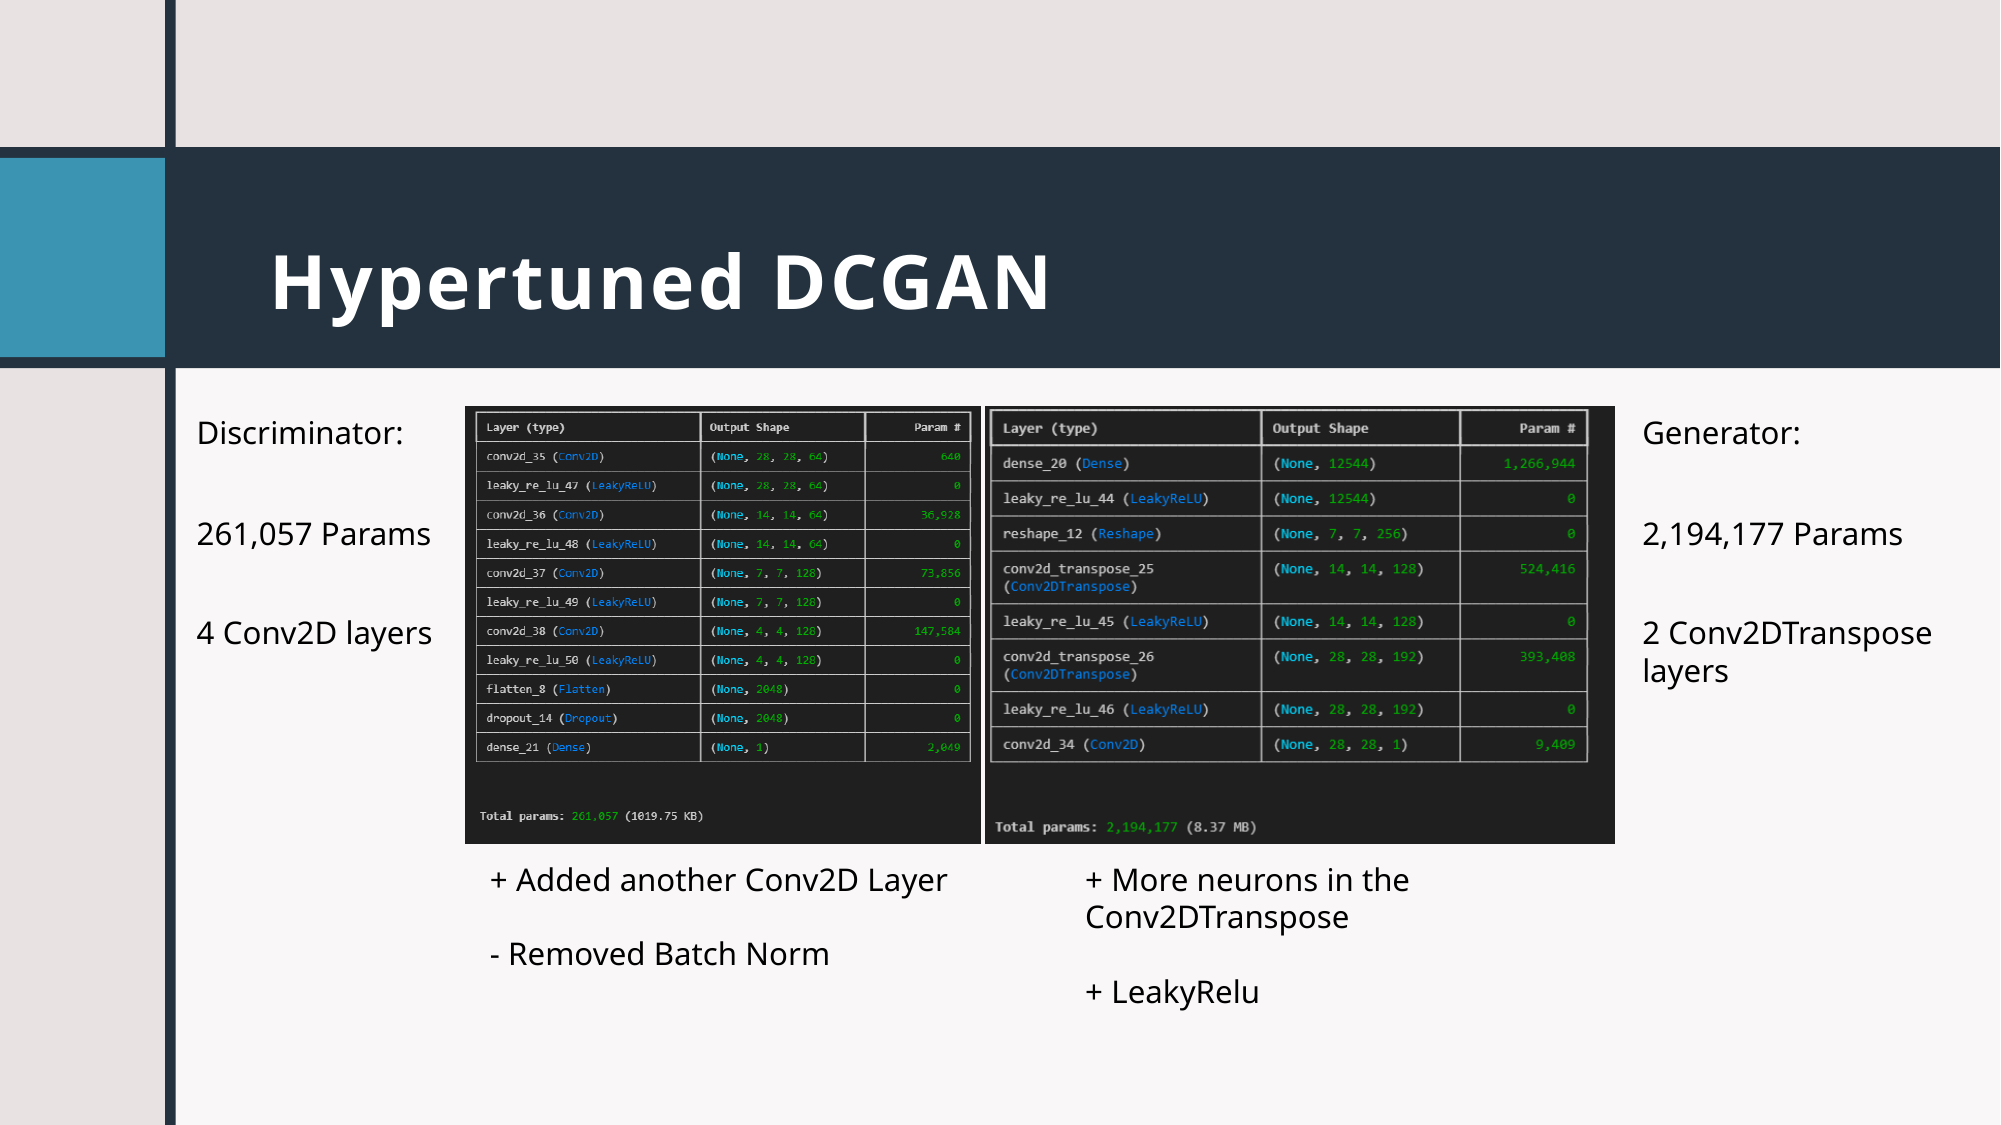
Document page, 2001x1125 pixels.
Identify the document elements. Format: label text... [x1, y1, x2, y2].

picture [465, 406, 981, 844]
title Hypertuned DCGAN [251, 171, 1895, 341]
text_box [0, 358, 164, 369]
picture [985, 406, 1615, 844]
text_box [0, 146, 164, 157]
text_box + Added another Conv2D Layer - Removed Batch Norm [475, 852, 969, 980]
text_box [177, 0, 2000, 146]
text_box [164, 0, 177, 1125]
text_box [0, 157, 164, 358]
text_box [177, 369, 2000, 1125]
text_box Generator: 2,194,177 Params 2 Conv2DTranspose layers [1627, 406, 1960, 696]
text_box Discriminator: 261,057 Params 4 Conv2D layers [181, 406, 465, 709]
text_box + More neurons in the Conv2DTranspose + LeakyRelu [1070, 852, 1615, 1017]
text_box [0, 0, 164, 146]
text_box [0, 369, 164, 1125]
text_box [177, 146, 2000, 369]
